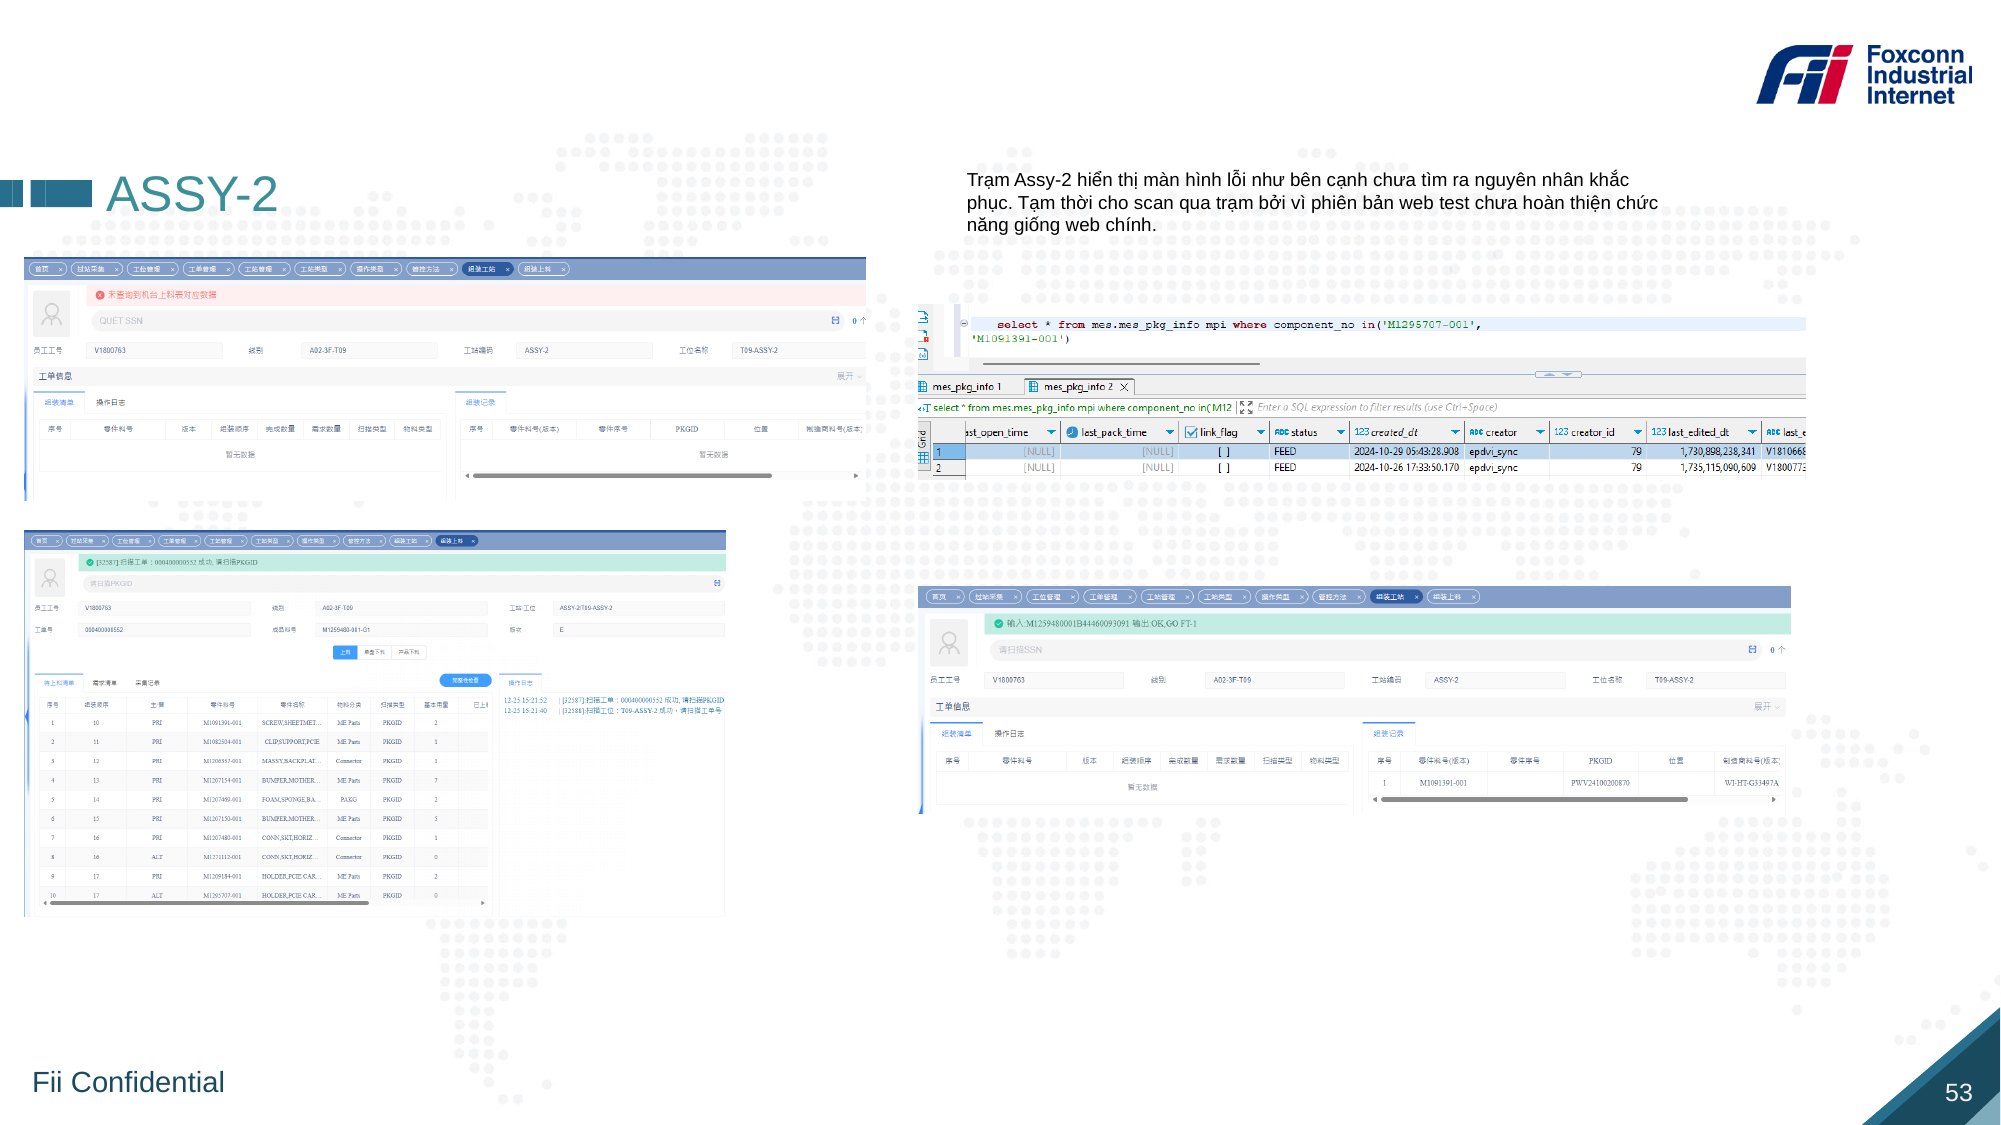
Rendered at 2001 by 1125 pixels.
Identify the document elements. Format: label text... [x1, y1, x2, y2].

title ASSY-2 [91, 160, 952, 227]
picture [0, 0, 2000, 1125]
text_box Trạm Assy-2 hiển thị màn hình lỗi như bên cạnh chưa tìm ra nguyên nhân khắc phục. Tạm thời cho scan qua trạm bởi vì phiên bản web test chưa hoàn thiện chức năng giống web chính. [952, 160, 1694, 243]
